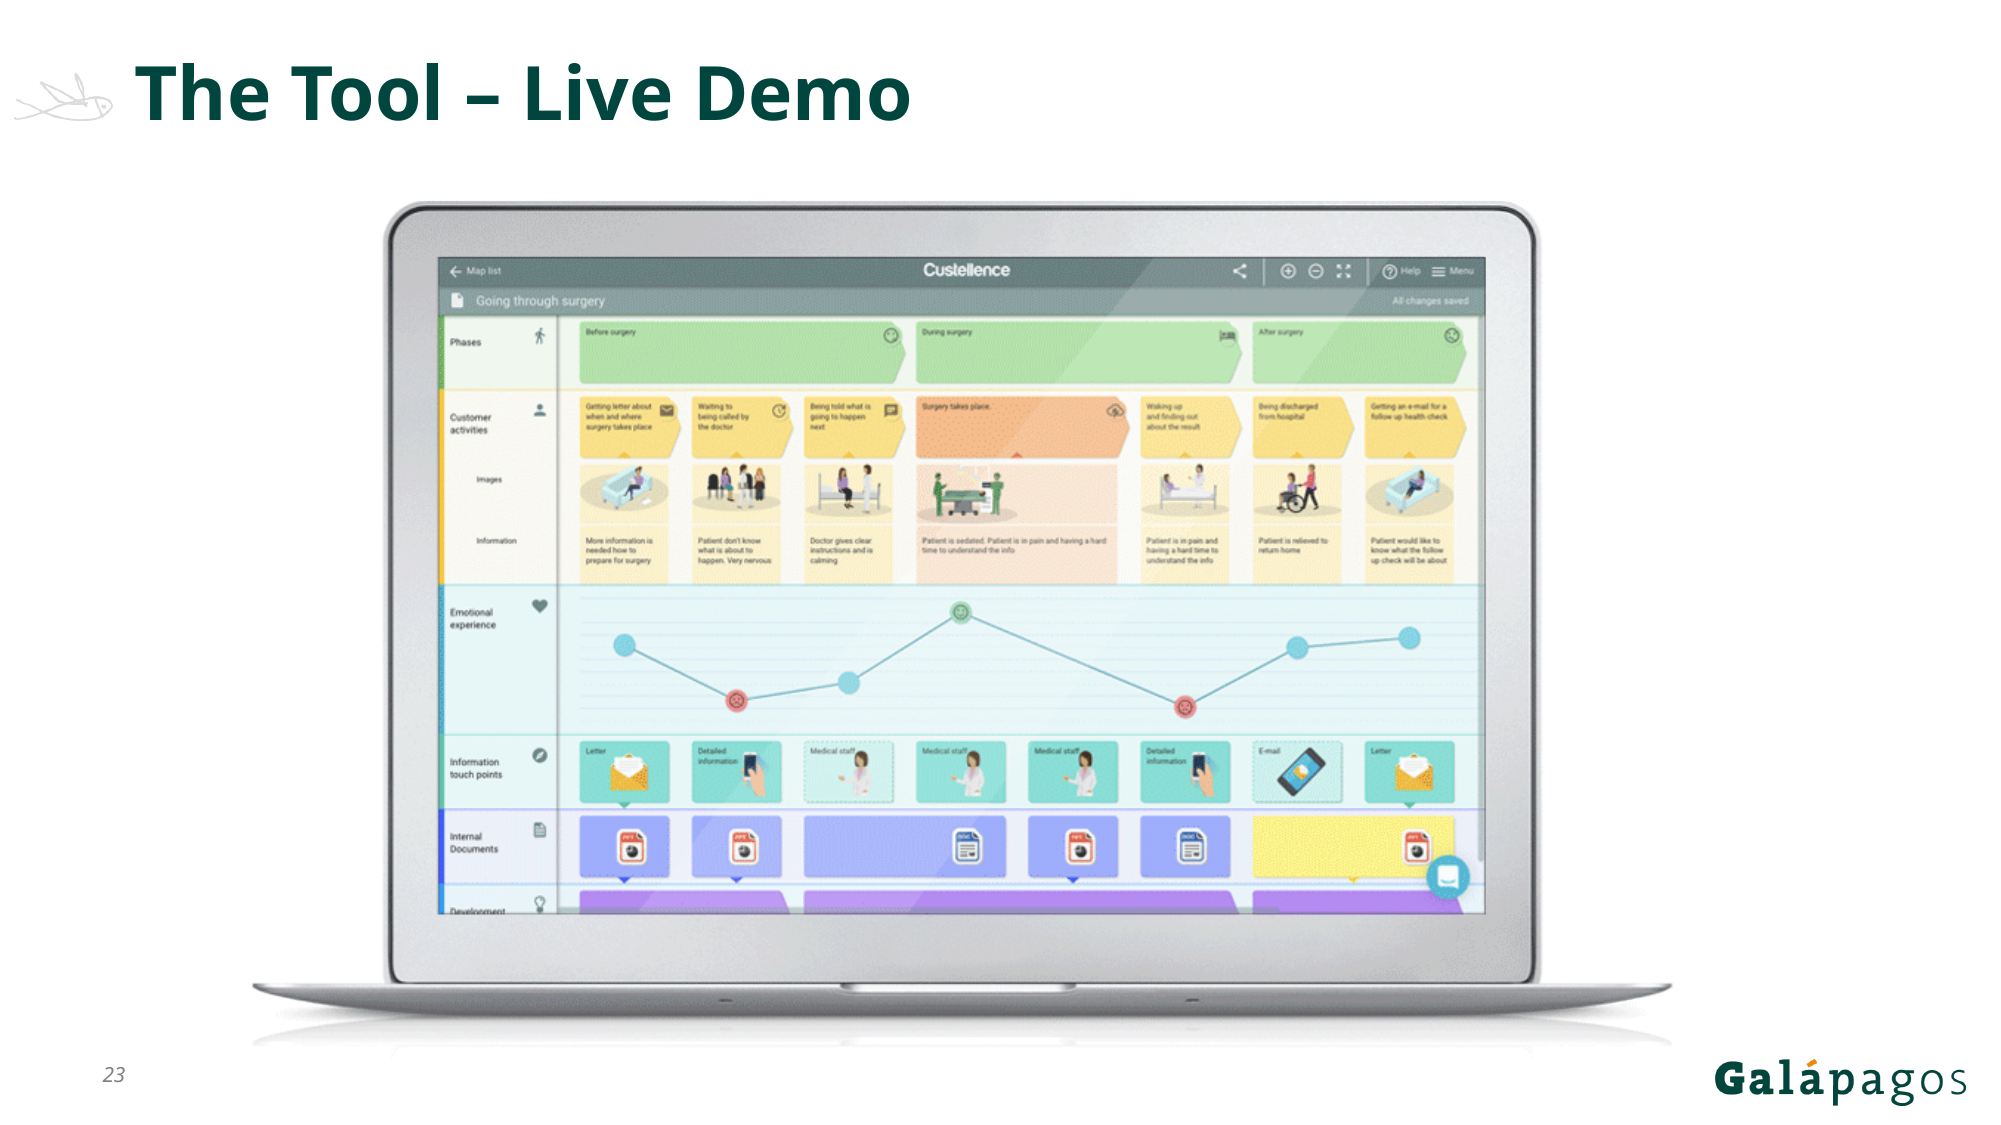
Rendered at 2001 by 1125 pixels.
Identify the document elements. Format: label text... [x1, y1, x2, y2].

picture [14, 73, 113, 121]
picture [1714, 1057, 1967, 1107]
picture [239, 139, 1687, 1067]
title The Tool – Live Demo [119, 42, 1894, 256]
